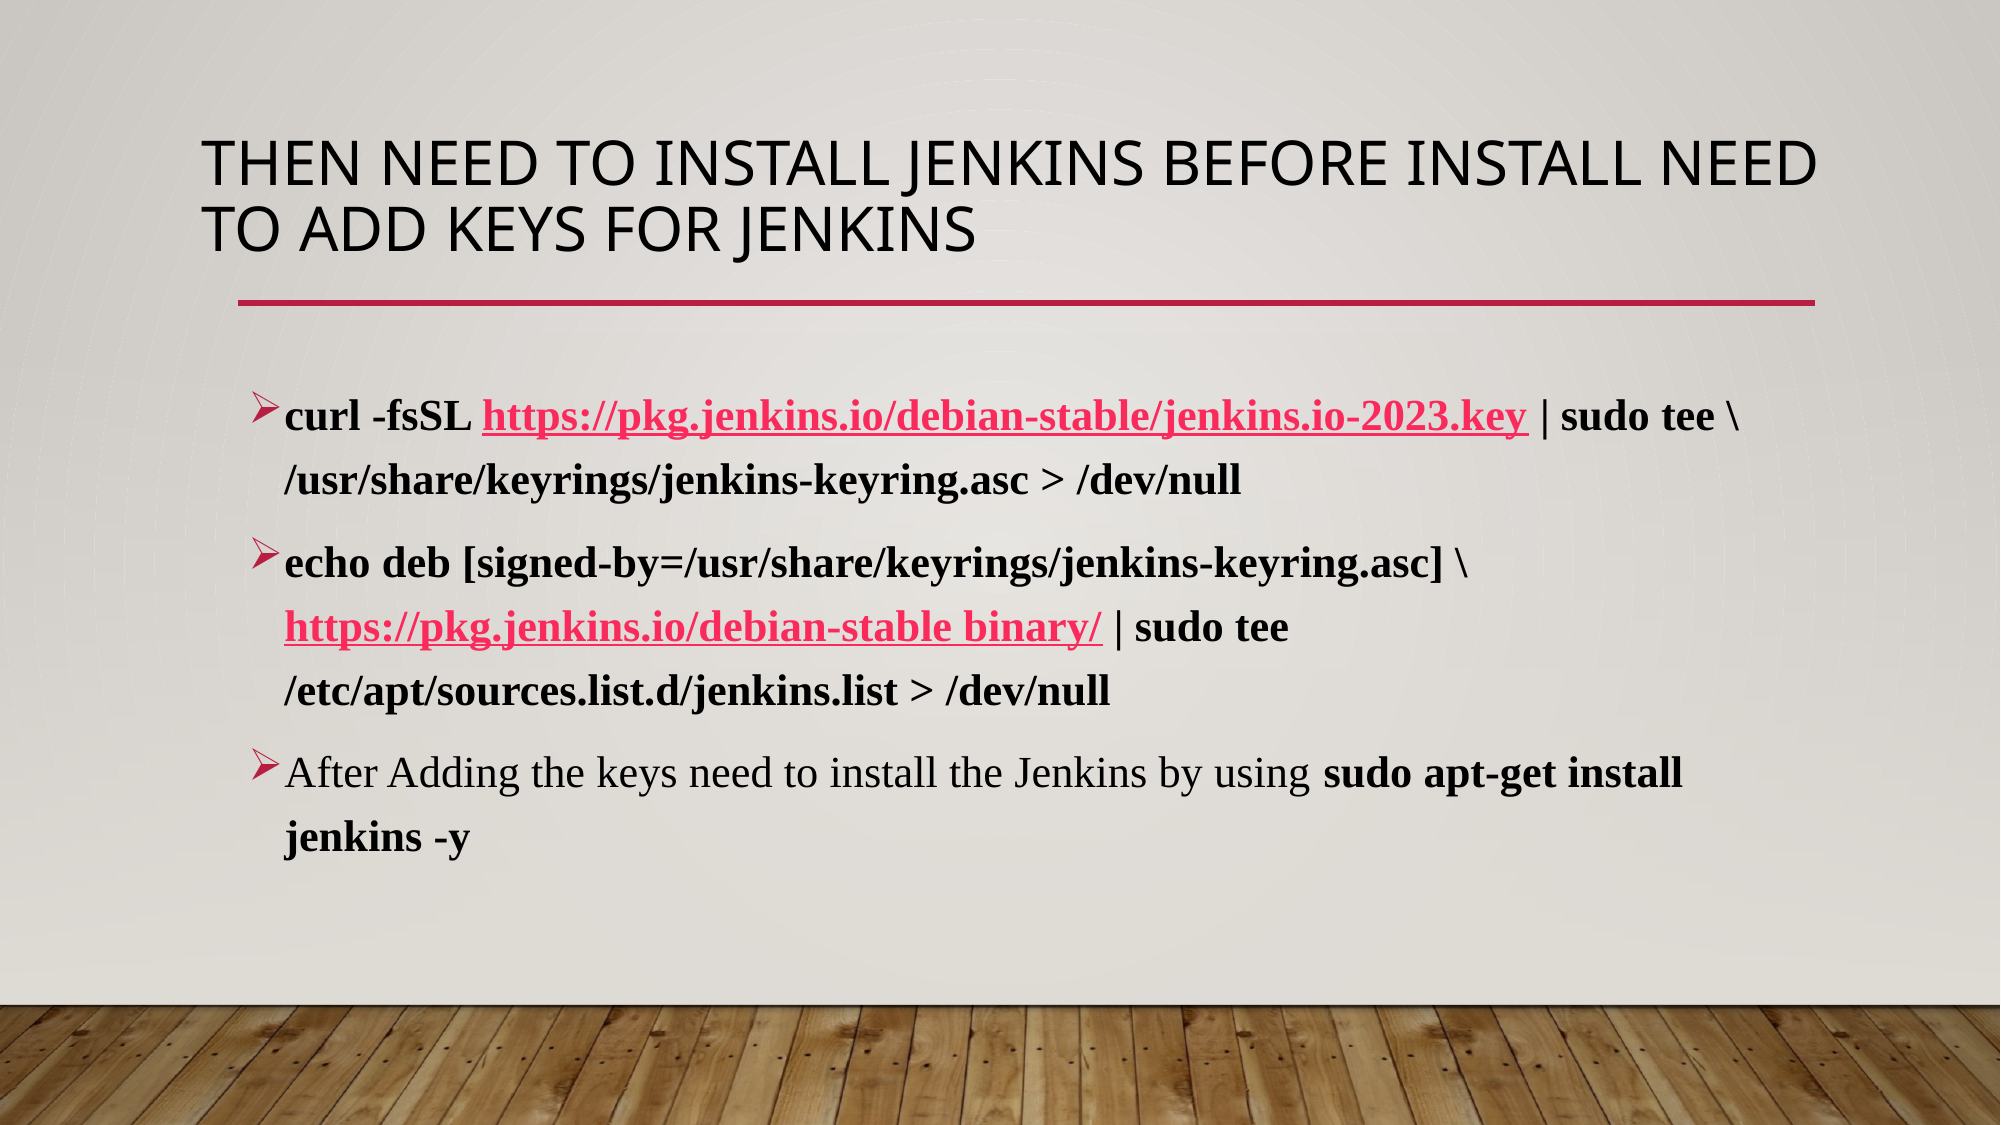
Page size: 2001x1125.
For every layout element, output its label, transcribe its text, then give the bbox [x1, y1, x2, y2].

picture [0, 1005, 2000, 1125]
list curl -fsSL https://pkg.jenkins.io/debian-stable/jenkins.io-2023.key | sudo tee \ /usr/share/keyrings/jenkins-keyring.asc > /dev/null echo deb [signed-by=/usr/share/keyrings/jenkins-keyring.asc] \ https://pkg.jenkins.io/debian-stable binary/ | sudo tee /etc/apt/sources.list.d/jenkins.list > /dev/null After Adding the keys need to install the Jenkins by using sudo apt-get install jenkins -y [233, 305, 1809, 872]
title Then need to Install Jenkins before install need to add Keys for Jenkins [186, 56, 1912, 275]
